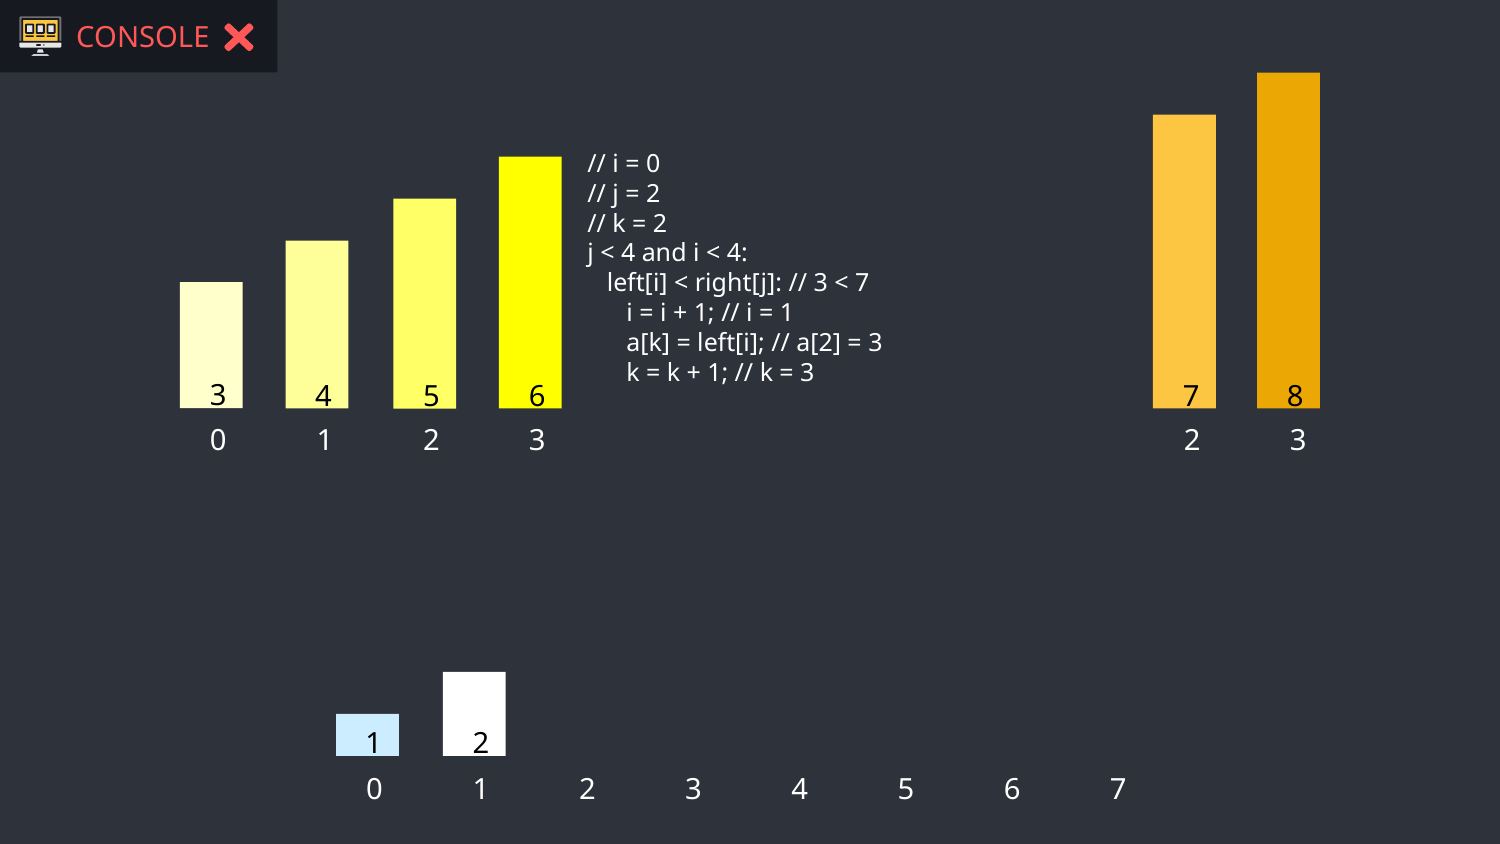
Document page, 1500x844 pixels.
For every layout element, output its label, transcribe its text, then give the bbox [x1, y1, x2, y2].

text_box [335, 713, 400, 757]
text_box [1256, 72, 1321, 409]
text_box 1 [301, 418, 335, 464]
text_box 7 [1095, 762, 1128, 813]
text_box 3 [670, 762, 704, 813]
text_box 0 [351, 764, 385, 813]
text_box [442, 671, 507, 756]
text_box 4 [776, 762, 810, 813]
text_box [0, 0, 278, 73]
text_box 2 [1168, 418, 1202, 464]
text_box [392, 198, 457, 409]
text_box 2 [564, 762, 598, 813]
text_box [498, 156, 562, 409]
text_box 0 [195, 416, 228, 464]
text_box 3 [1275, 418, 1308, 464]
text_box 2 [408, 417, 442, 464]
text_box 6 [988, 762, 1022, 813]
text_box 5 [882, 762, 916, 813]
text_box // i = 0 // j = 2 // k = 2 j < 4 and i < 4: left[i] < right[j]: // 3 < 7 i = i + 1; // i = 1 a[k] = left[i]; // a[2] = 3 k = k + 1; // k = 3 [571, 145, 945, 389]
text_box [179, 281, 243, 409]
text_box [285, 240, 349, 409]
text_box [1152, 114, 1217, 409]
text_box 3 [514, 418, 548, 464]
text_box 1 [457, 764, 491, 813]
